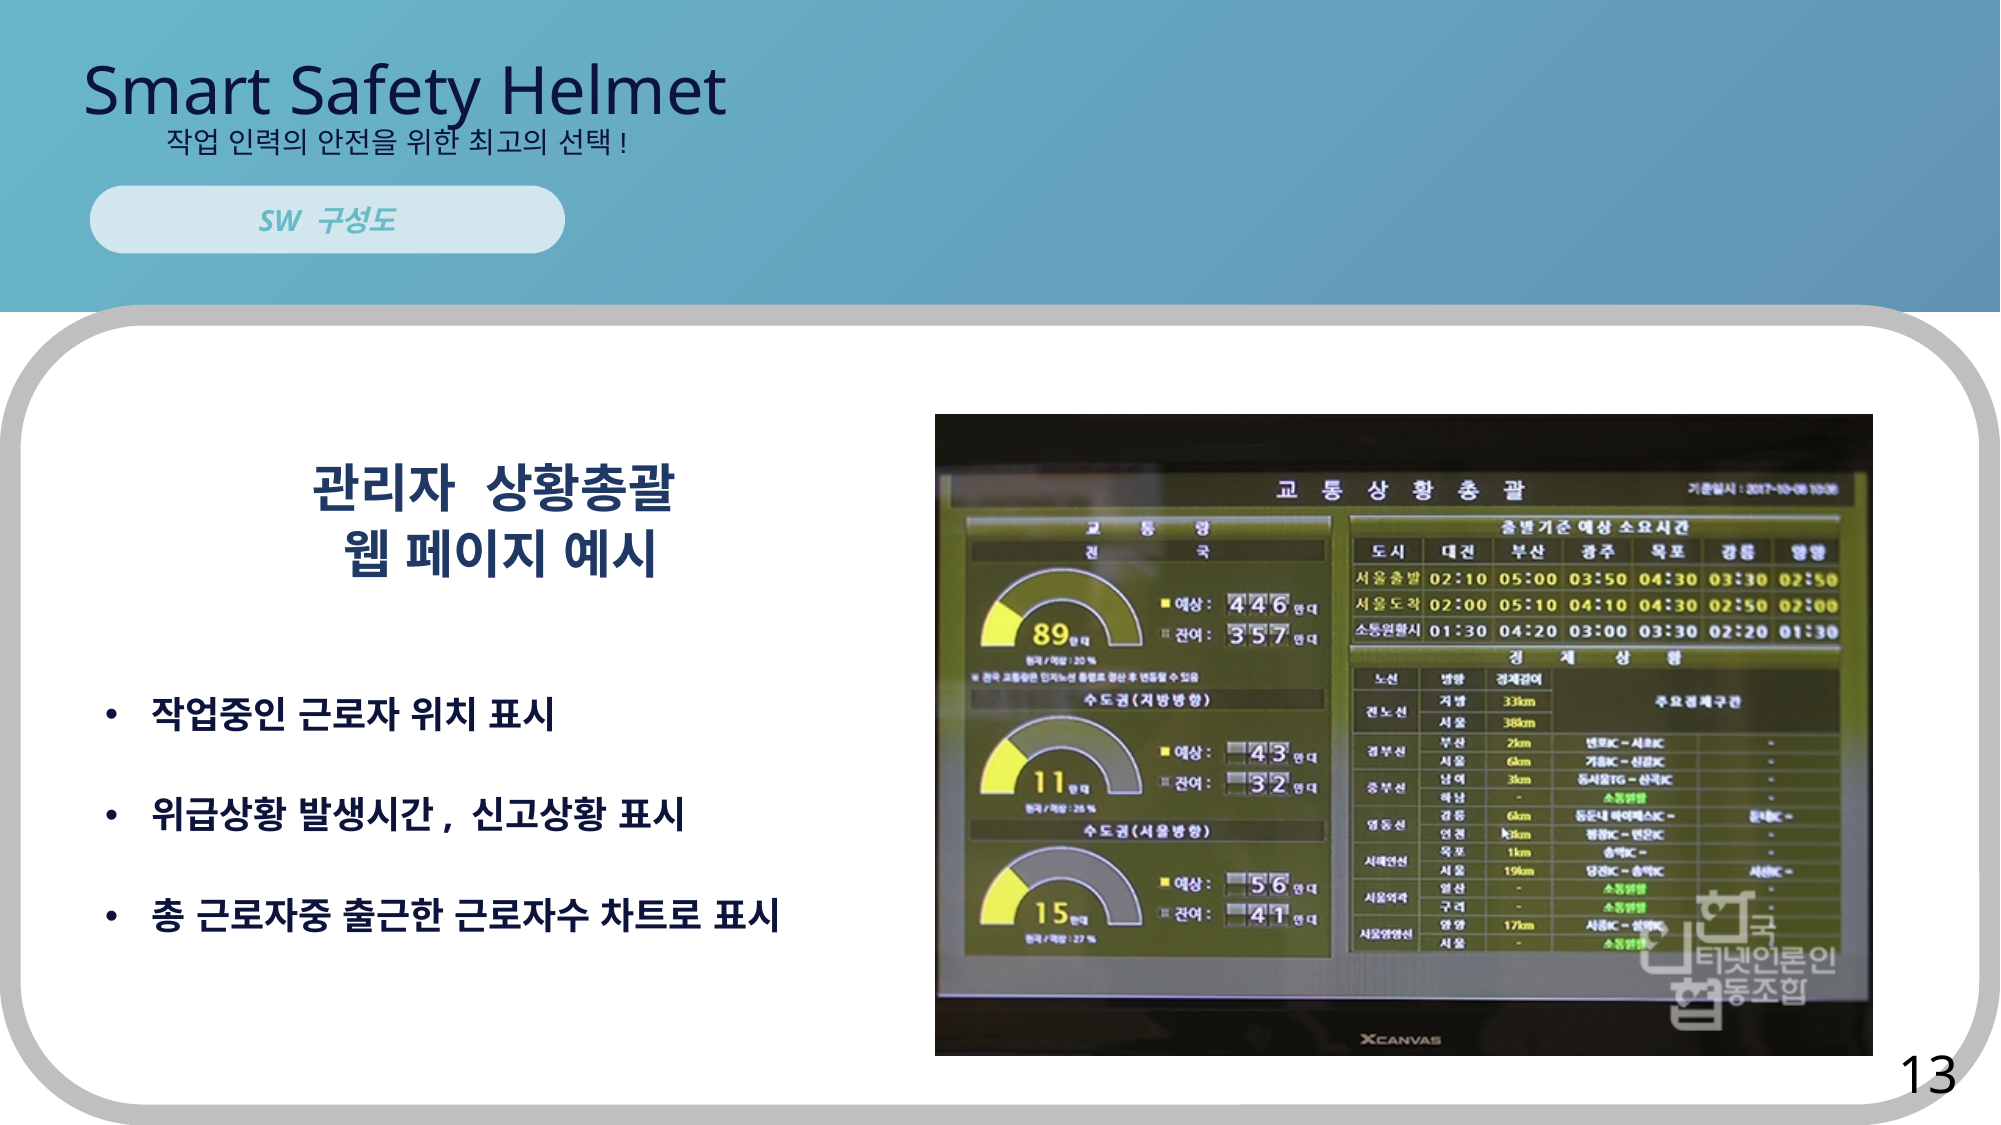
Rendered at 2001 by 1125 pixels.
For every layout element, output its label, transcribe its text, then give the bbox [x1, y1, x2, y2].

text_box [1140, 314, 1991, 1047]
text_box [0, 0, 2000, 313]
text_box SW 구성도 [88, 184, 567, 255]
text_box Smart Safety Helmet [52, 40, 760, 136]
list 관리자 상황총괄 웹 페이지 예시 작업중인 근로자 위치 표시 위급상황 발생시간, 신고상황 표시 총 근로자중 출근한 근로자수 차트로 표시 [89, 454, 914, 1015]
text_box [860, 233, 1140, 534]
slide_number 13 [1523, 1043, 1974, 1103]
text_box [9, 314, 1914, 1116]
text_box 작업 인력의 안전을 위한 최고의 선택! [151, 116, 712, 167]
picture [935, 414, 1873, 1056]
